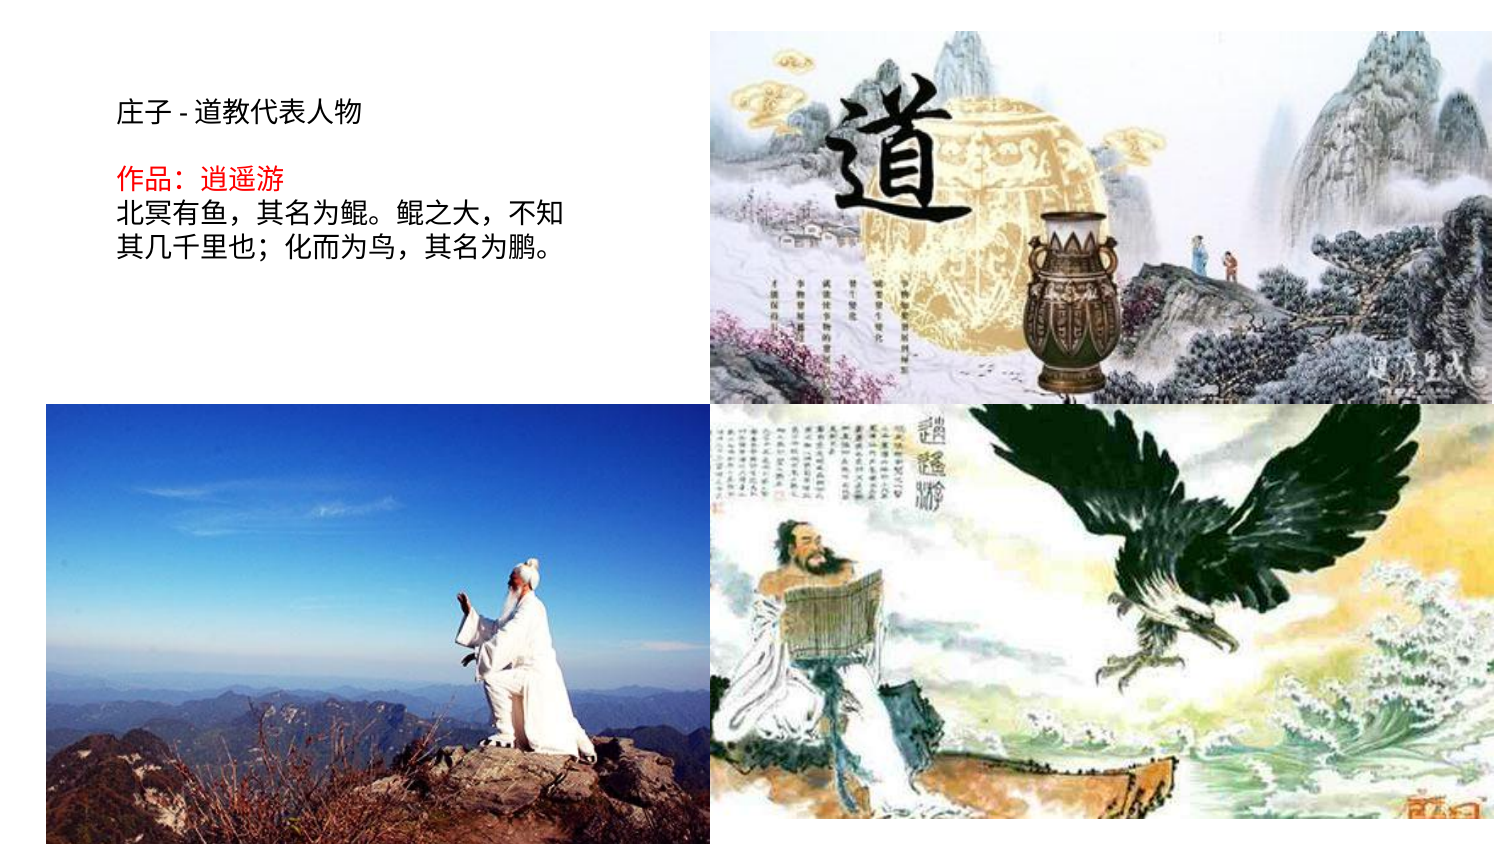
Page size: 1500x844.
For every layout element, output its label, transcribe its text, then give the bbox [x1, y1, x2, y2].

text_box 庄子-道教代表人物 作品：逍遥游 北冥有鱼，其名为鲲。鲲之大，不知其几千里也；化而为鸟，其名为鹏。 [101, 87, 599, 271]
picture [46, 31, 1494, 844]
